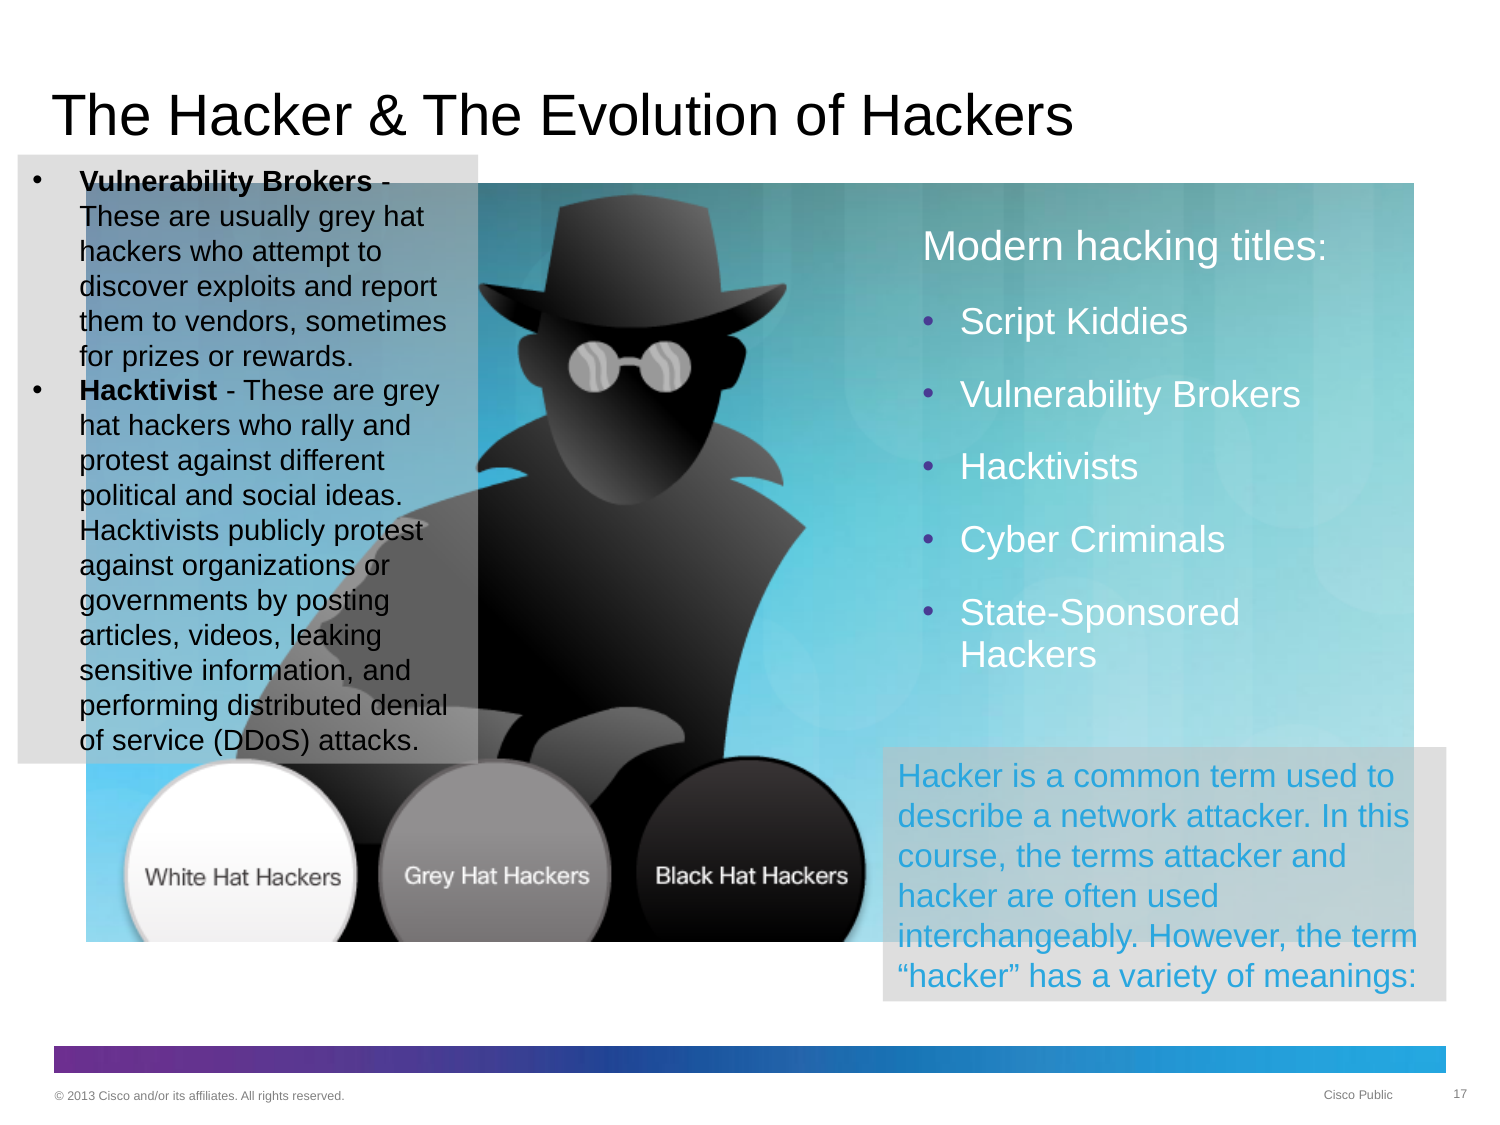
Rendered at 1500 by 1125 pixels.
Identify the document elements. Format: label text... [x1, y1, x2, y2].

text_box Vulnerability Brokers - These are usually grey hat hackers who attempt to discover exploits and report them to vendors, sometimes for prizes or rewards. Hacktivist - These are grey hat hackers who rally and protest against different political and social ideas. Hacktivists publicly protest against organizations or governments by posting articles, videos, leaking sensitive information, and performing distributed denial of service (DDoS) attacks. [17, 154, 479, 764]
picture [54, 1046, 1446, 1073]
text_box Hacker is a common term used to describe a network attacker. In this course, the terms attacker and hacker are often used interchangeably. However, the term “hacker” has a variety of meanings: [882, 747, 1447, 1002]
title The Hacker & The Evolution of Hackers [37, 17, 1447, 155]
picture [86, 183, 1414, 942]
